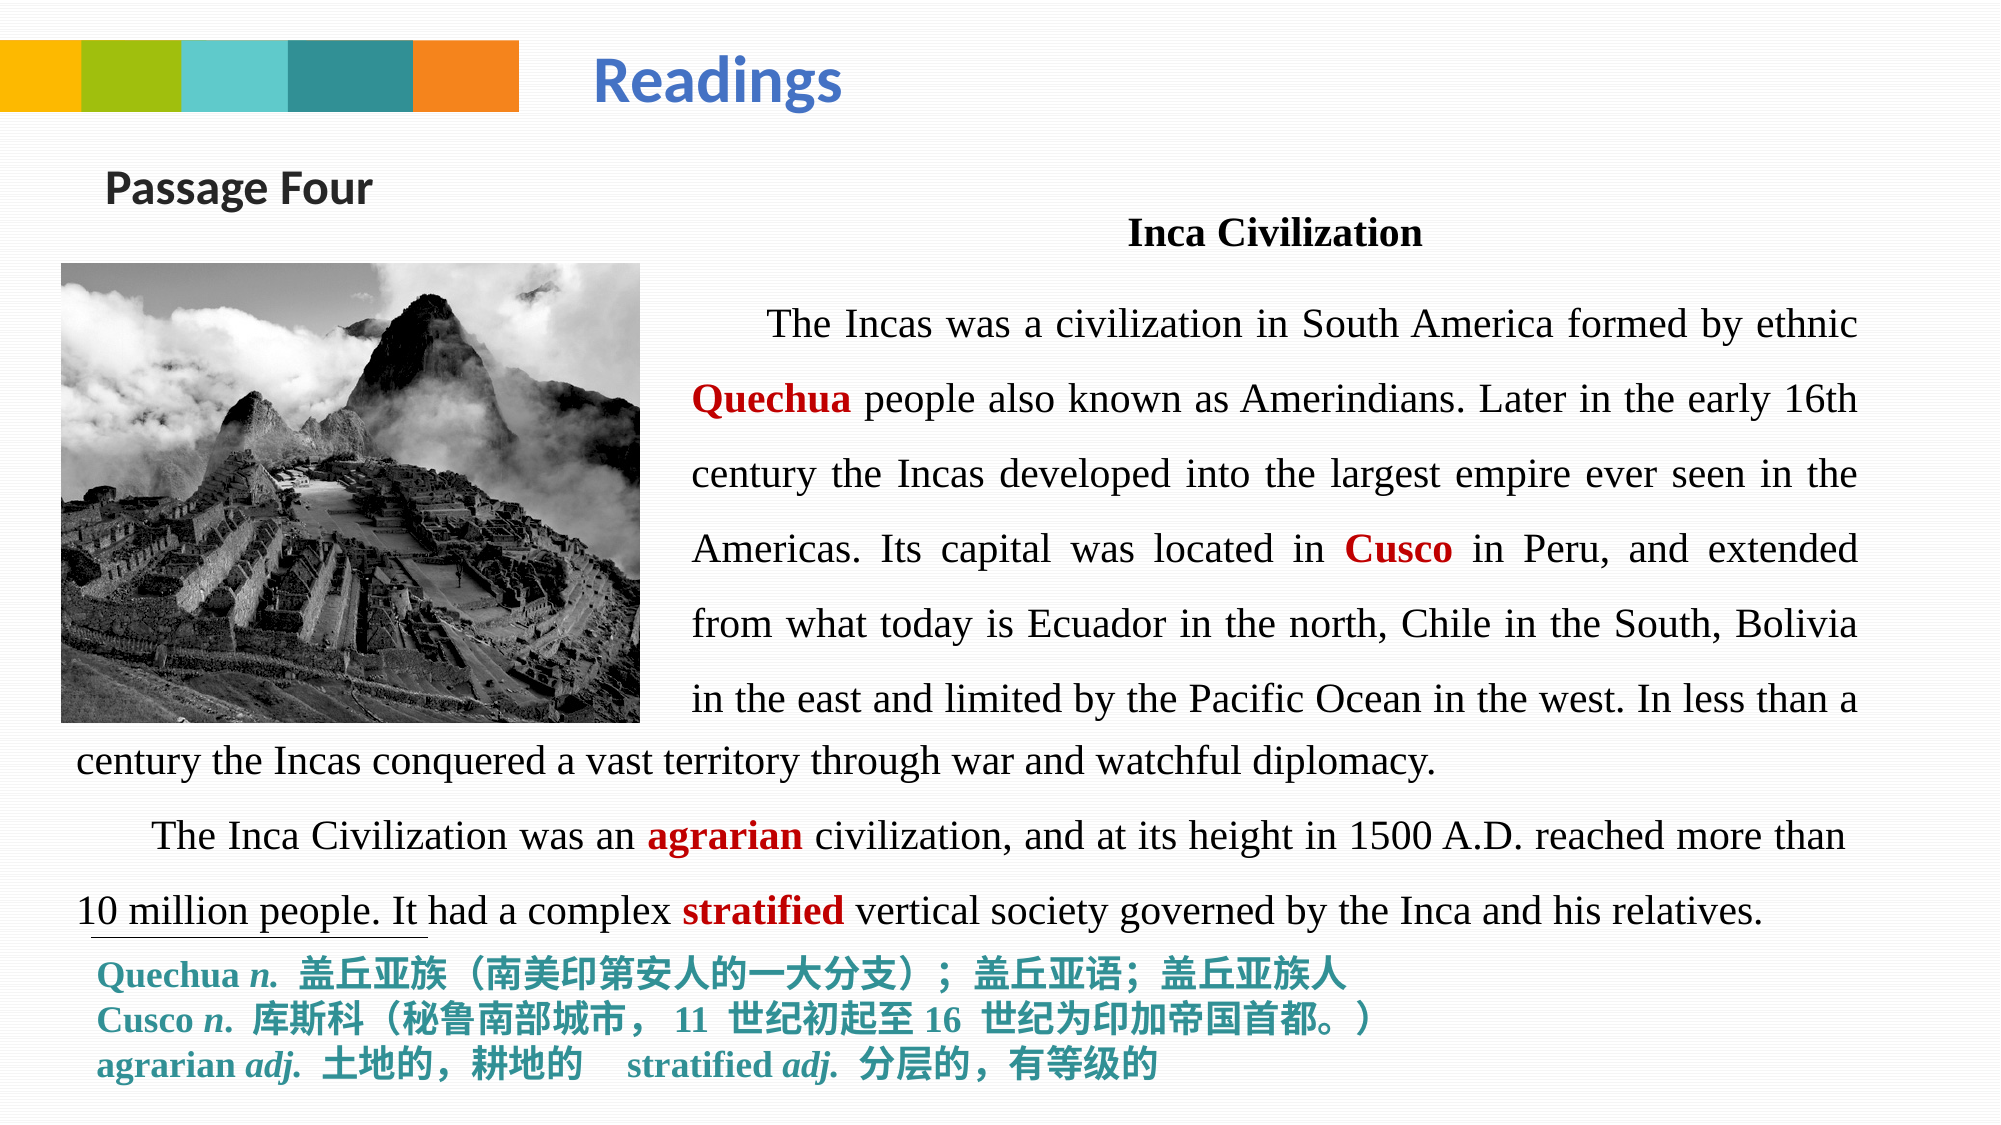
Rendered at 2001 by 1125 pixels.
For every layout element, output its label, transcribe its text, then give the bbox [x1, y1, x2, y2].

text_box Inca Civilization [689, 197, 1862, 263]
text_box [0, 40, 520, 112]
text_box Quechua n. 盖丘亚族（南美印第安人的一大分支）；盖丘亚语；盖丘亚族人 Cusco n. 库斯科（秘鲁南部城市，11 世纪初起至16 世纪为印加帝国首都。） agrarian adj. 土地的，耕地的 stratified adj. 分层的，有等级的 [81, 942, 1445, 1125]
text_box century the Incas conquered a vast territory through war and watchful diplomacy. The Inca Civilization was an agrarian civilization, and at its height in 1500 A.D. reached more than 10 million people. It had a complex stratified vertical society governed by the Inca and his relatives. [61, 700, 1862, 941]
text_box The Incas was a civilization in South America formed by ethnic Quechua people also known as Amerindians. Later in the early 16th century the Incas developed into the largest empire ever seen in the Americas. Its capital was located in Cusco in Peru, and extended from what today is Ecuador in the north, Chile in the South, Bolivia in the east and limited by the Pacific Ocean in the west. In less than a [676, 263, 1874, 728]
text_box Readings [578, 28, 858, 124]
picture [61, 263, 640, 723]
text_box Passage Four [90, 146, 389, 222]
